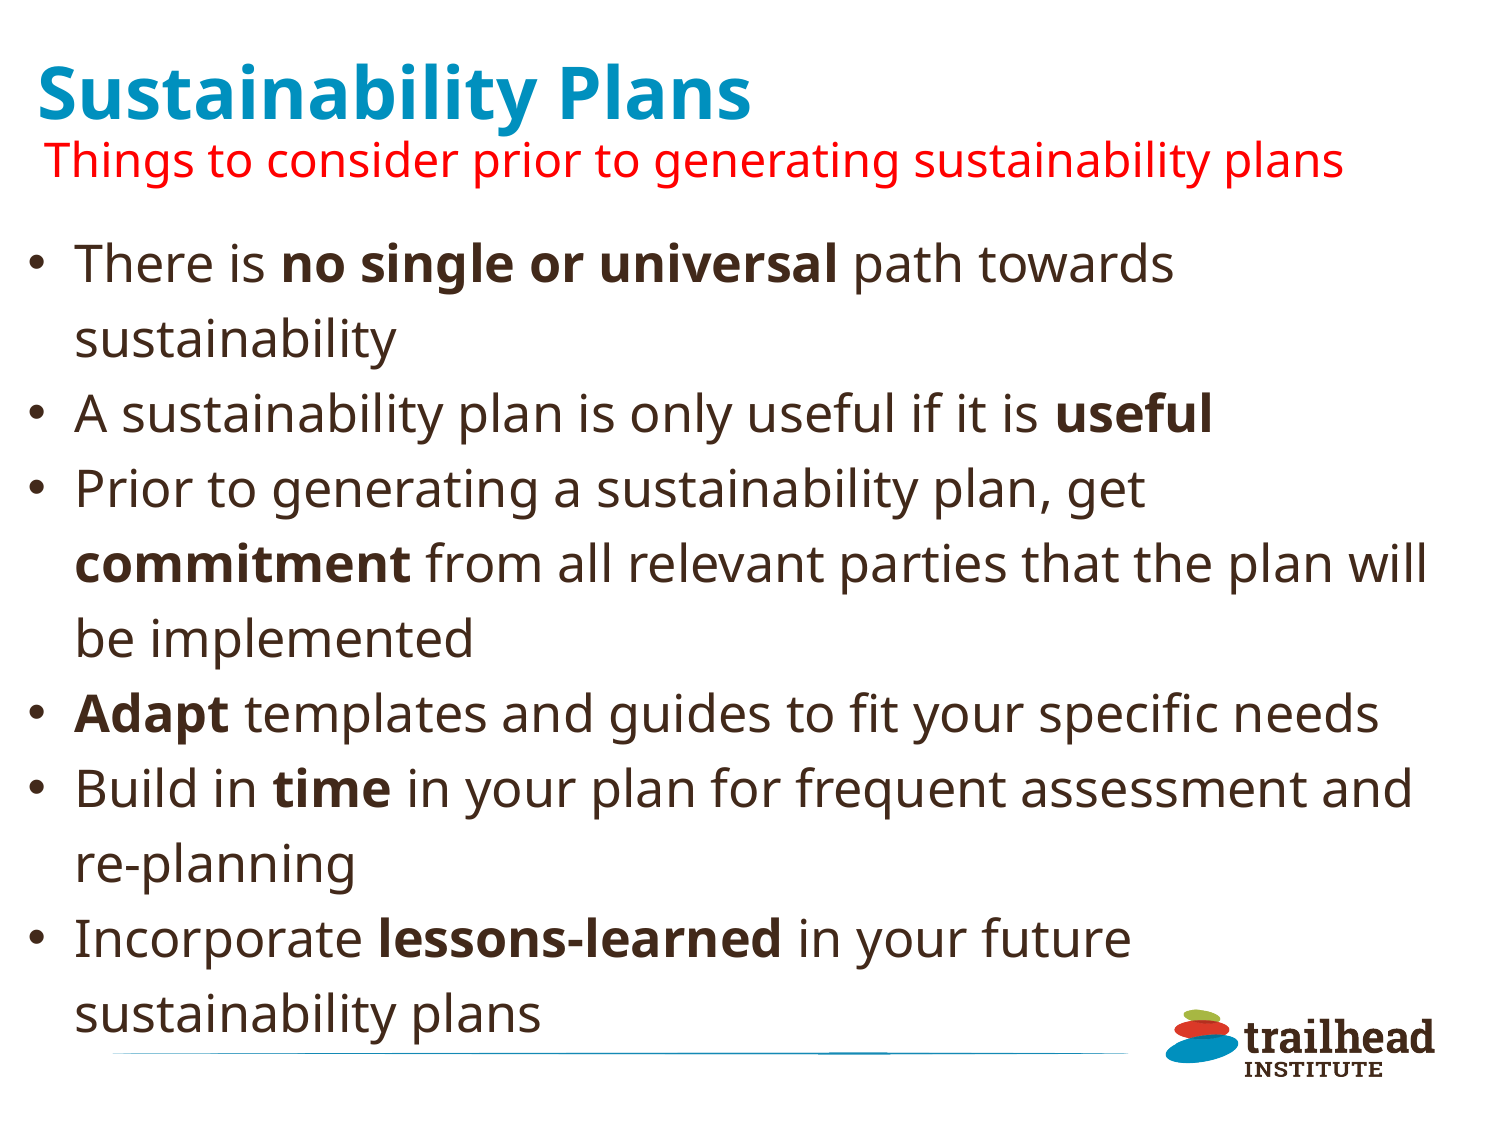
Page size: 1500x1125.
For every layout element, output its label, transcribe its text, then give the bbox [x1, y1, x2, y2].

list Things to consider prior to generating sustainability plans [43, 129, 1418, 210]
title Sustainability Plans [37, 55, 1311, 144]
text_box There is no single or universal path towards sustainability A sustainability plan is only useful if it is useful Prior to generating a sustainability plan, get commitment from all relevant parties that the plan will be implemented Adapt templates and guides to fit your specific needs Build in time in your plan for frequent assessment and re-planning Incorporate lessons-learned in your future sustainability plans [12, 210, 1473, 1125]
